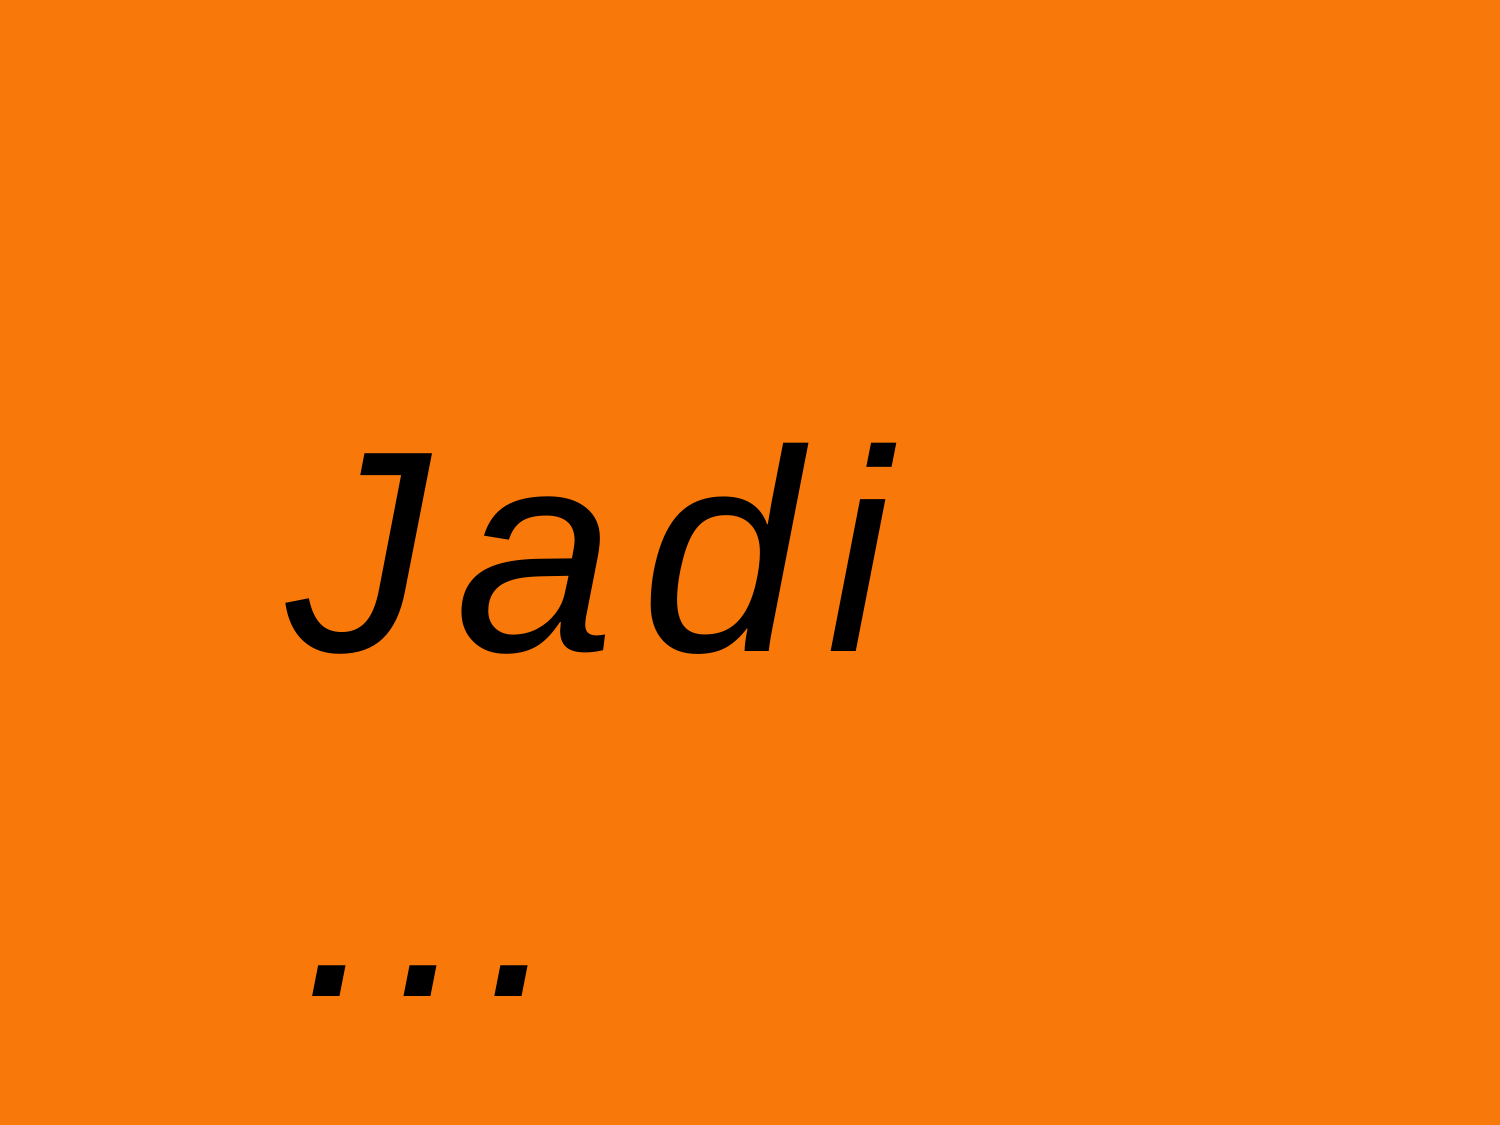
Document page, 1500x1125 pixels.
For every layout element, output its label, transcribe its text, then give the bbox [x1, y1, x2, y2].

title Jadi … [284, 364, 1216, 1055]
